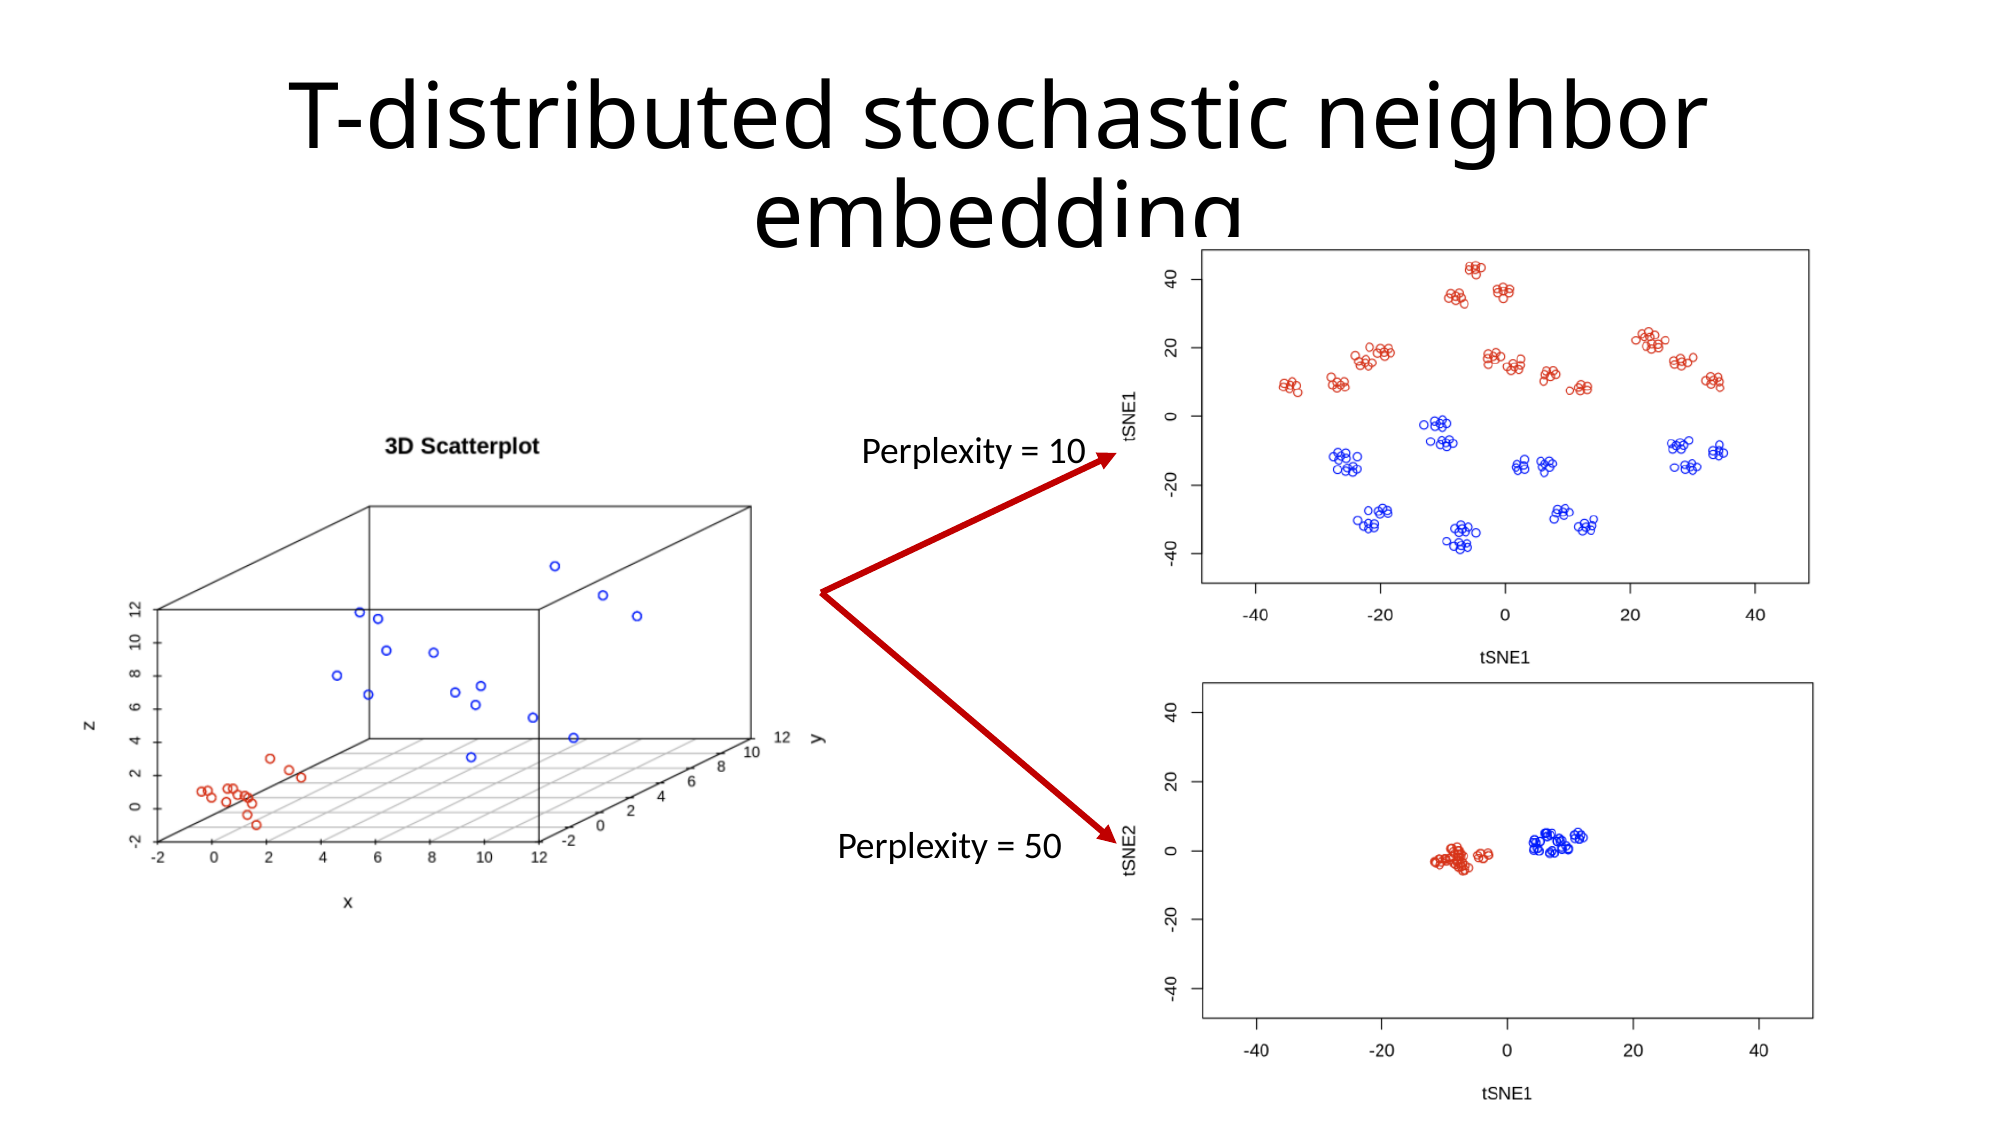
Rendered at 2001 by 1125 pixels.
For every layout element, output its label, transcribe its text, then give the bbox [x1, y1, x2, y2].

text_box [821, 592, 1117, 844]
text_box Perplexity = 10 [846, 418, 1102, 452]
title T-distributed stochastic neighbor embedding [137, 59, 1863, 278]
picture [1116, 670, 1819, 1104]
picture [82, 425, 829, 916]
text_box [821, 452, 1117, 592]
text_box Perplexity = 50 [829, 844, 1077, 874]
picture [1116, 237, 1819, 669]
